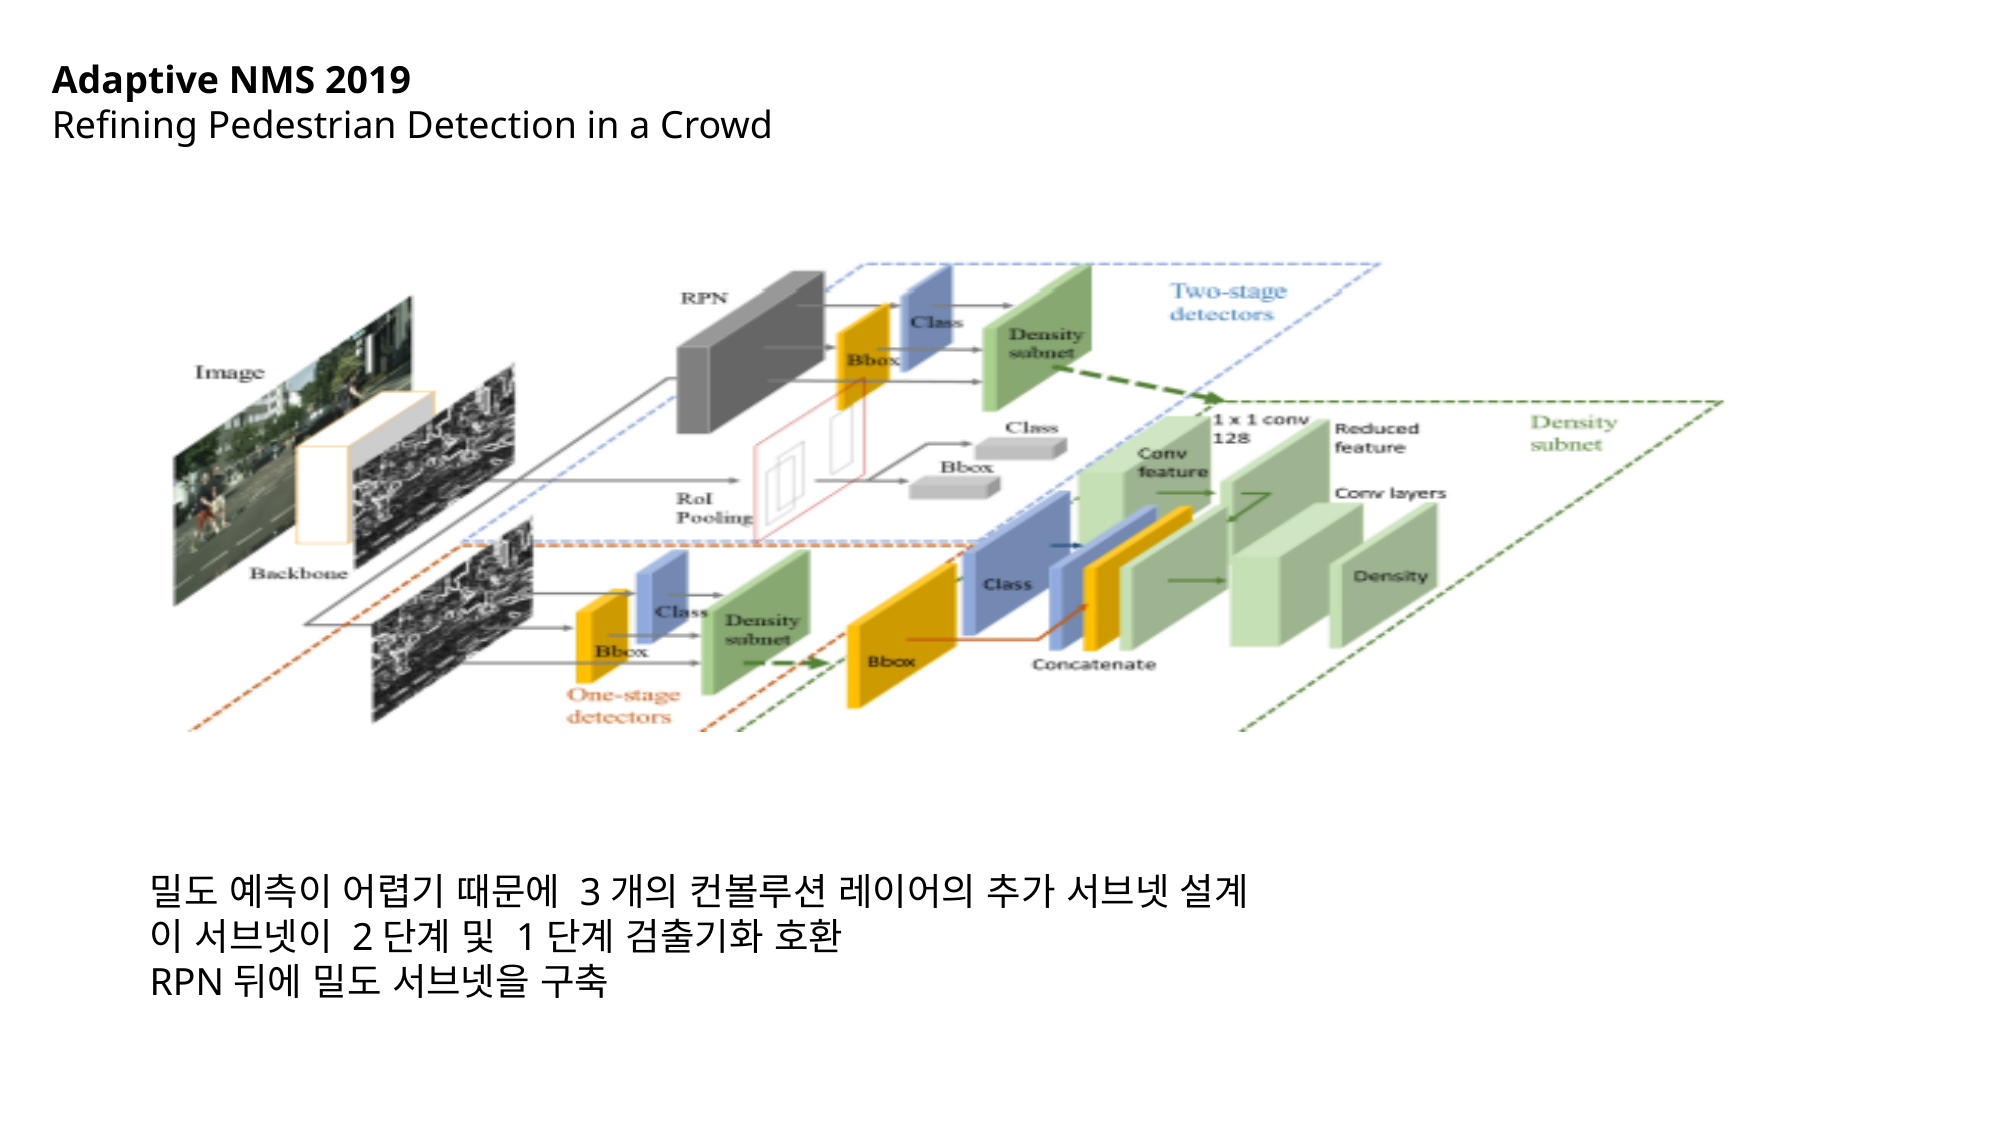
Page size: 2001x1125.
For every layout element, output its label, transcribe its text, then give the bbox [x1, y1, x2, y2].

text_box Adaptive NMS 2019 Refining Pedestrian Detection in a Crowd [37, 48, 1038, 154]
text_box 밀도 예측이 어렵기 때문에 3개의 컨볼루션 레이어의 추가 서브넷 설계 이 서브넷이 2단계 및 1단계 검출기화 호환 RPN뒤에 밀도 서브넷을 구축 [134, 860, 1614, 1010]
picture [0, 154, 1749, 732]
